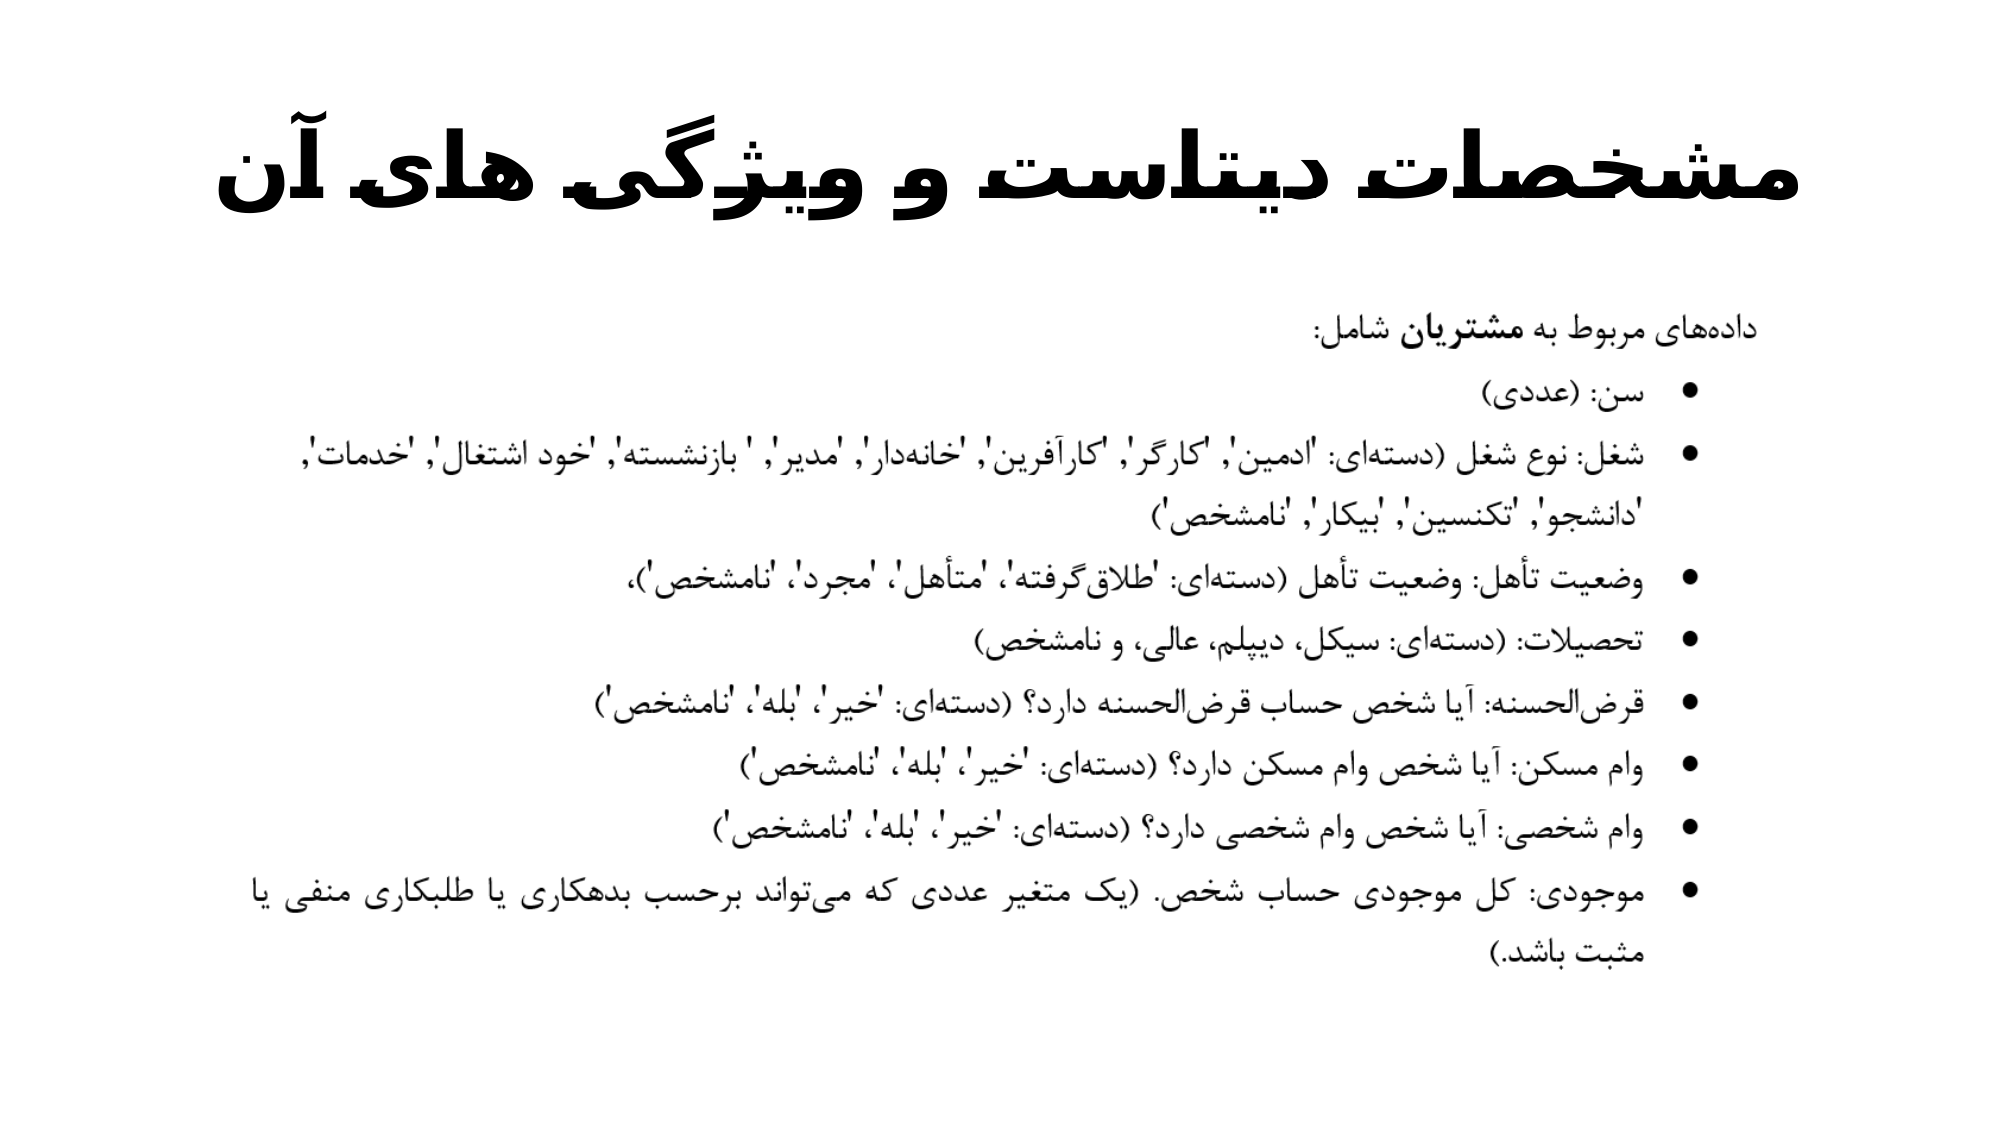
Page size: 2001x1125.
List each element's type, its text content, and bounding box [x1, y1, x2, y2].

title مشخصات دیتاست و ویژگی های آن [156, 59, 1863, 278]
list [251, 299, 1770, 1014]
